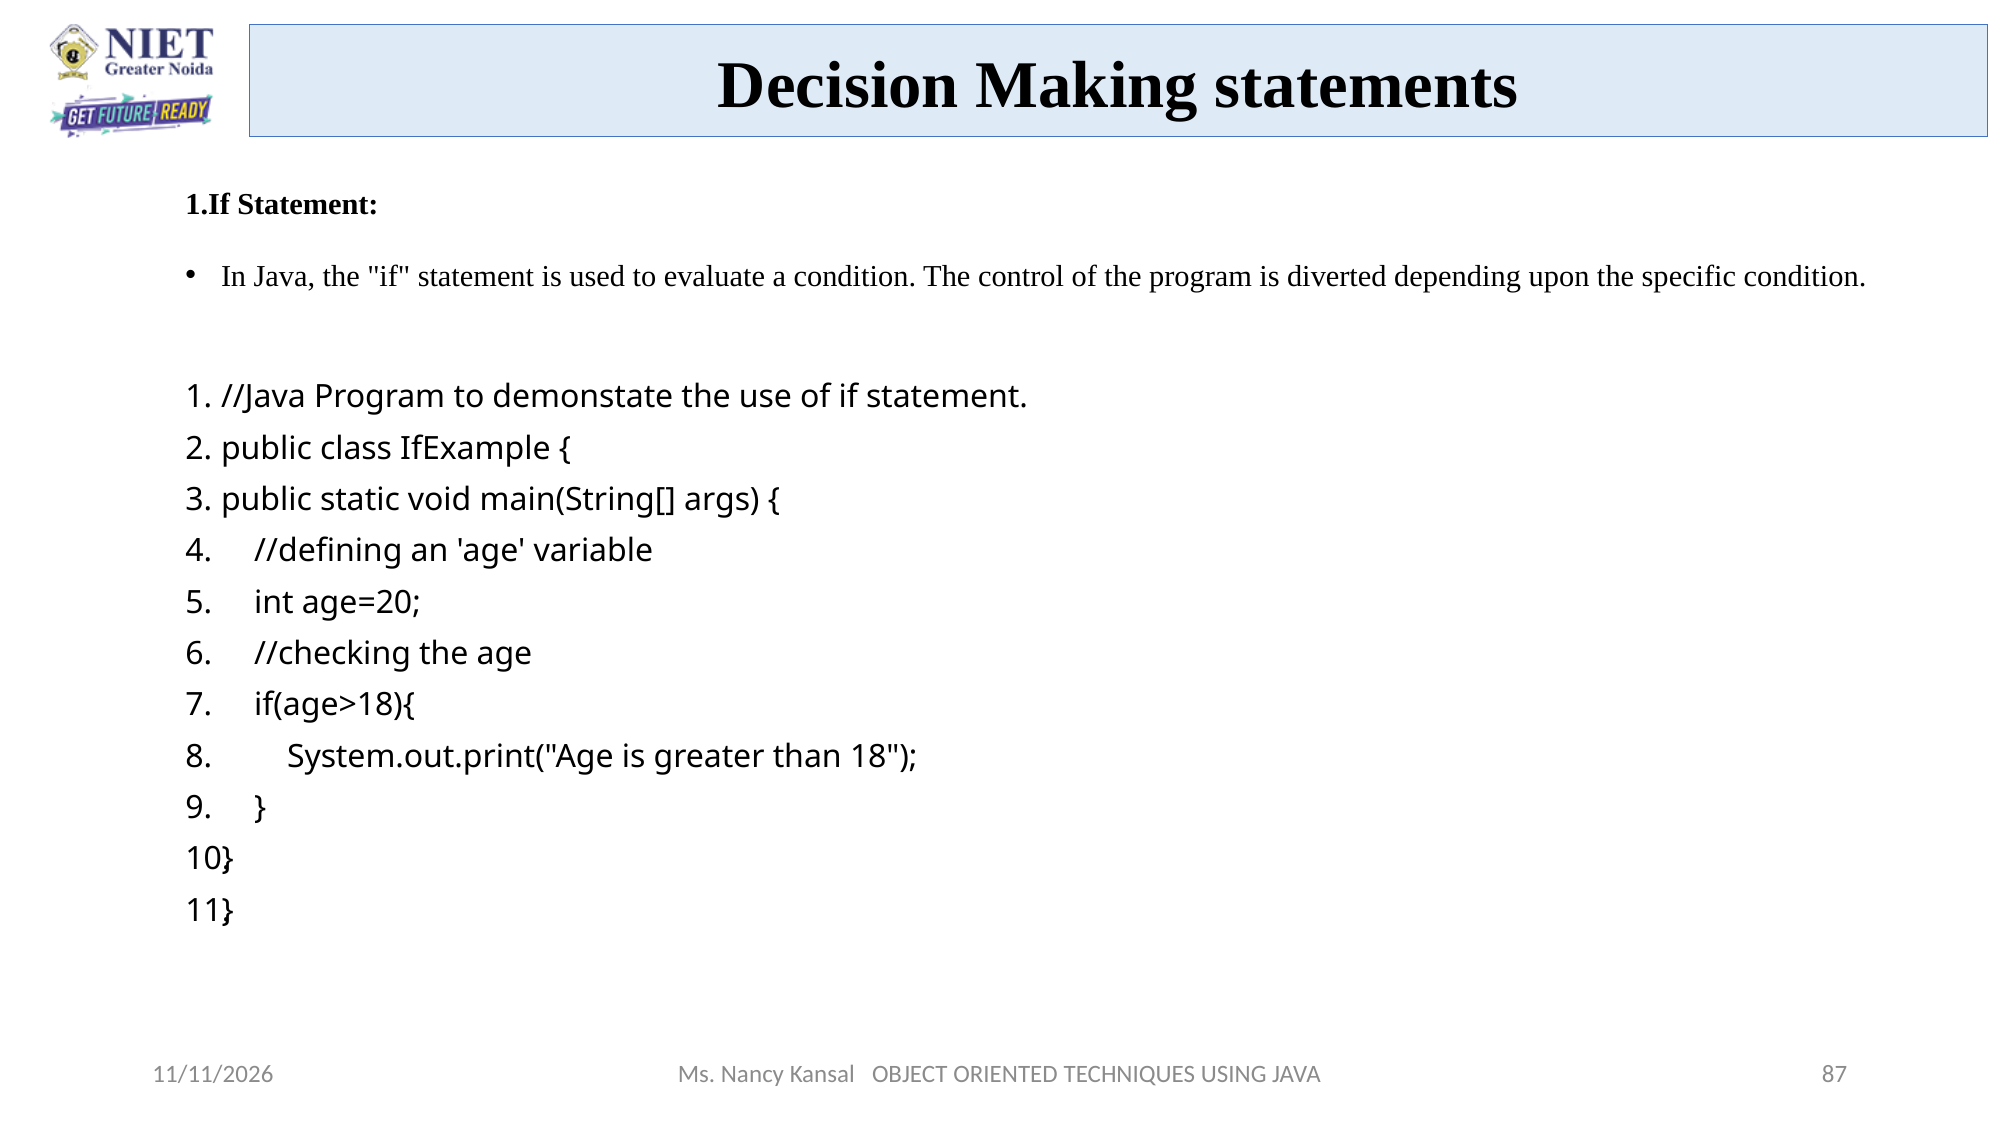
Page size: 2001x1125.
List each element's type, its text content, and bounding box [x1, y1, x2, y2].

footer Ms. Nancy Kansal OBJECT ORIENTED TECHNIQUES USING JAVA [662, 1042, 1338, 1103]
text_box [12, 13, 1988, 148]
list 1.If Statement: In Java, the "if" statement is used to evaluate a condition. The control of the program is diverted depending upon the specific condition. //Java Program to demonstate the use of if statement. public class IfExample { public static void main(String[] args) { //defining an 'age' variable int age=20; //checking the age if(age>18){ System.out.print("Age is greater than 18"); } } } [170, 158, 1896, 988]
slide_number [137, 1042, 588, 1103]
slide_number 87 [1412, 1042, 1863, 1103]
